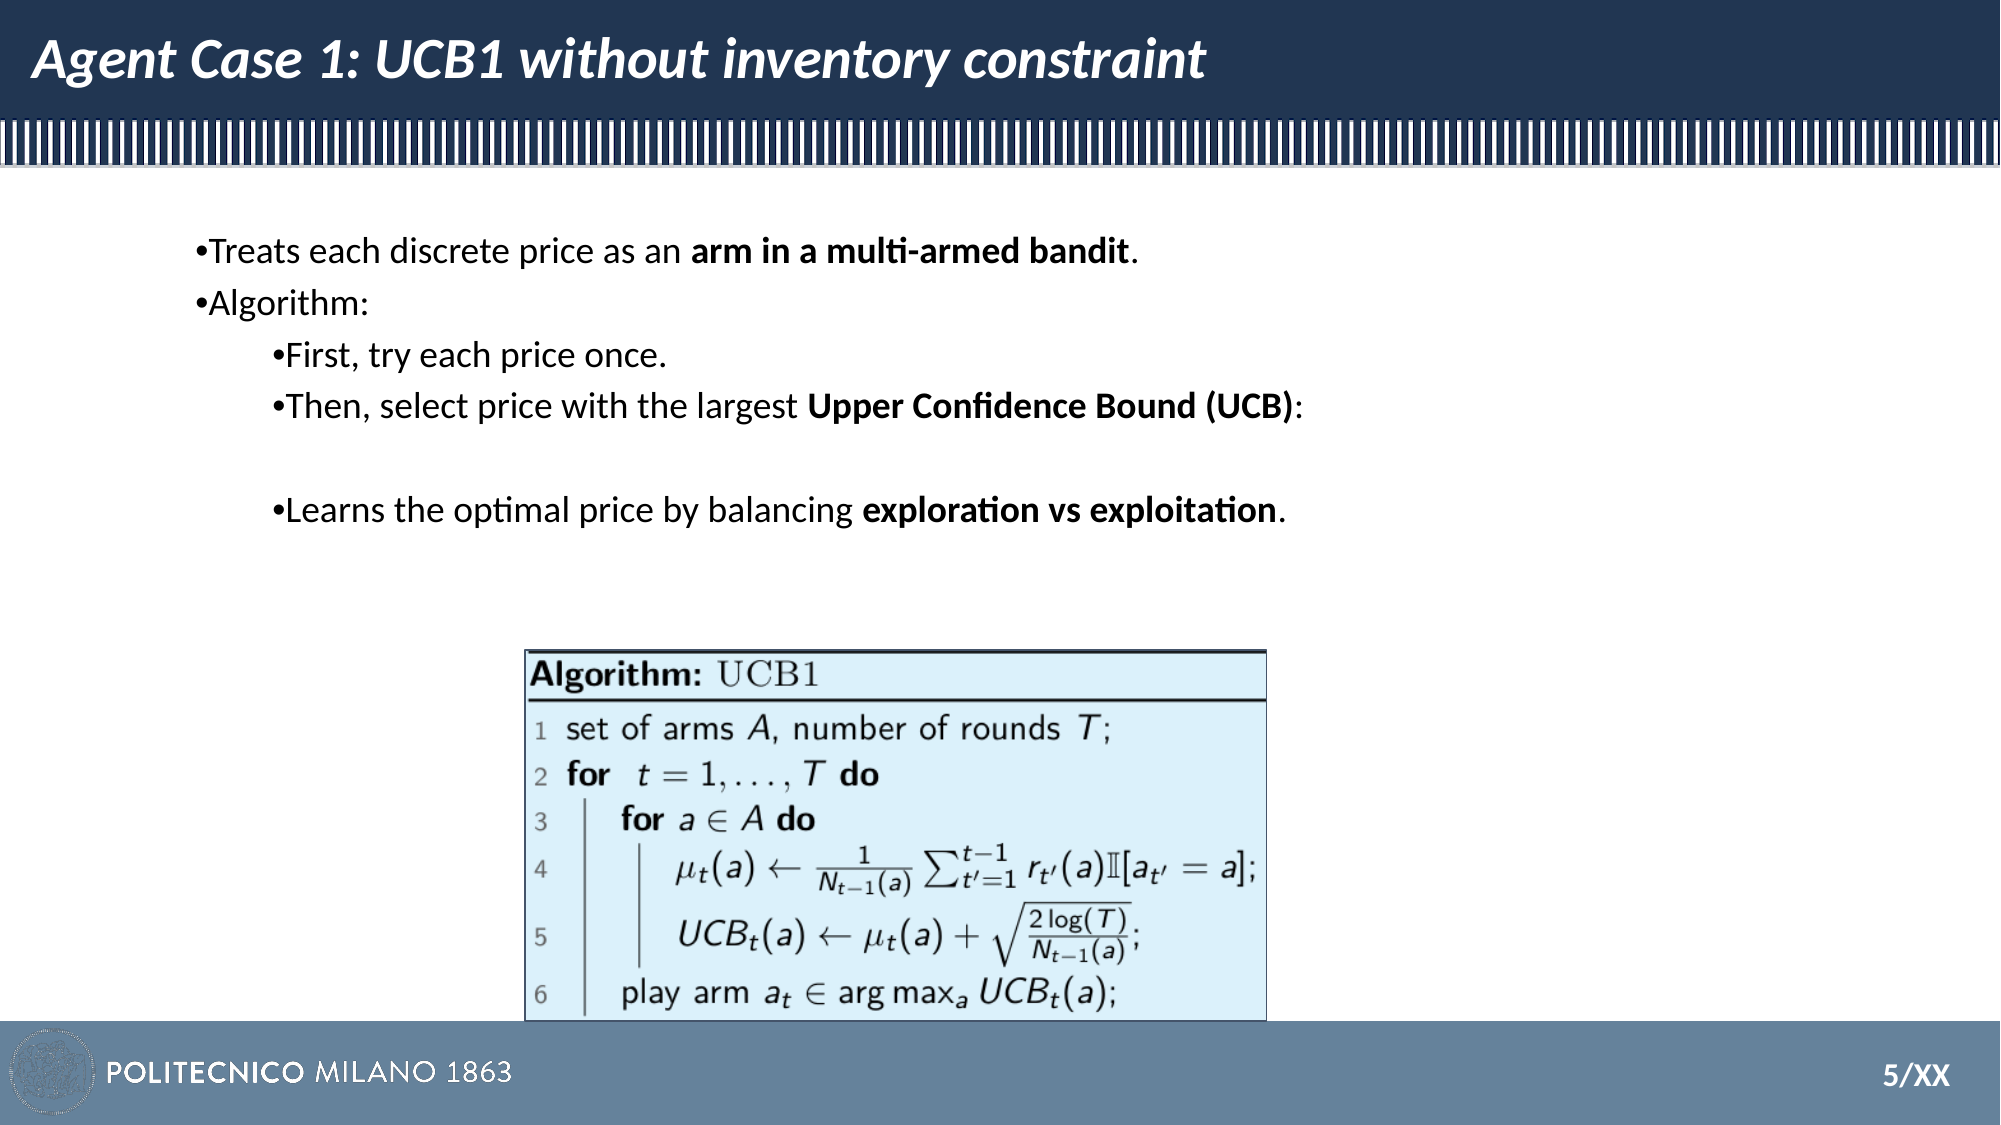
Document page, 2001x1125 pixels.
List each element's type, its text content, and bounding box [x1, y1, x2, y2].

picture [0, 650, 2000, 1125]
slide_number 5/XX [1806, 1043, 1966, 1104]
title Agent Case 1: UCB1 without inventory constraint [17, 14, 1661, 104]
picture [0, 0, 2000, 168]
